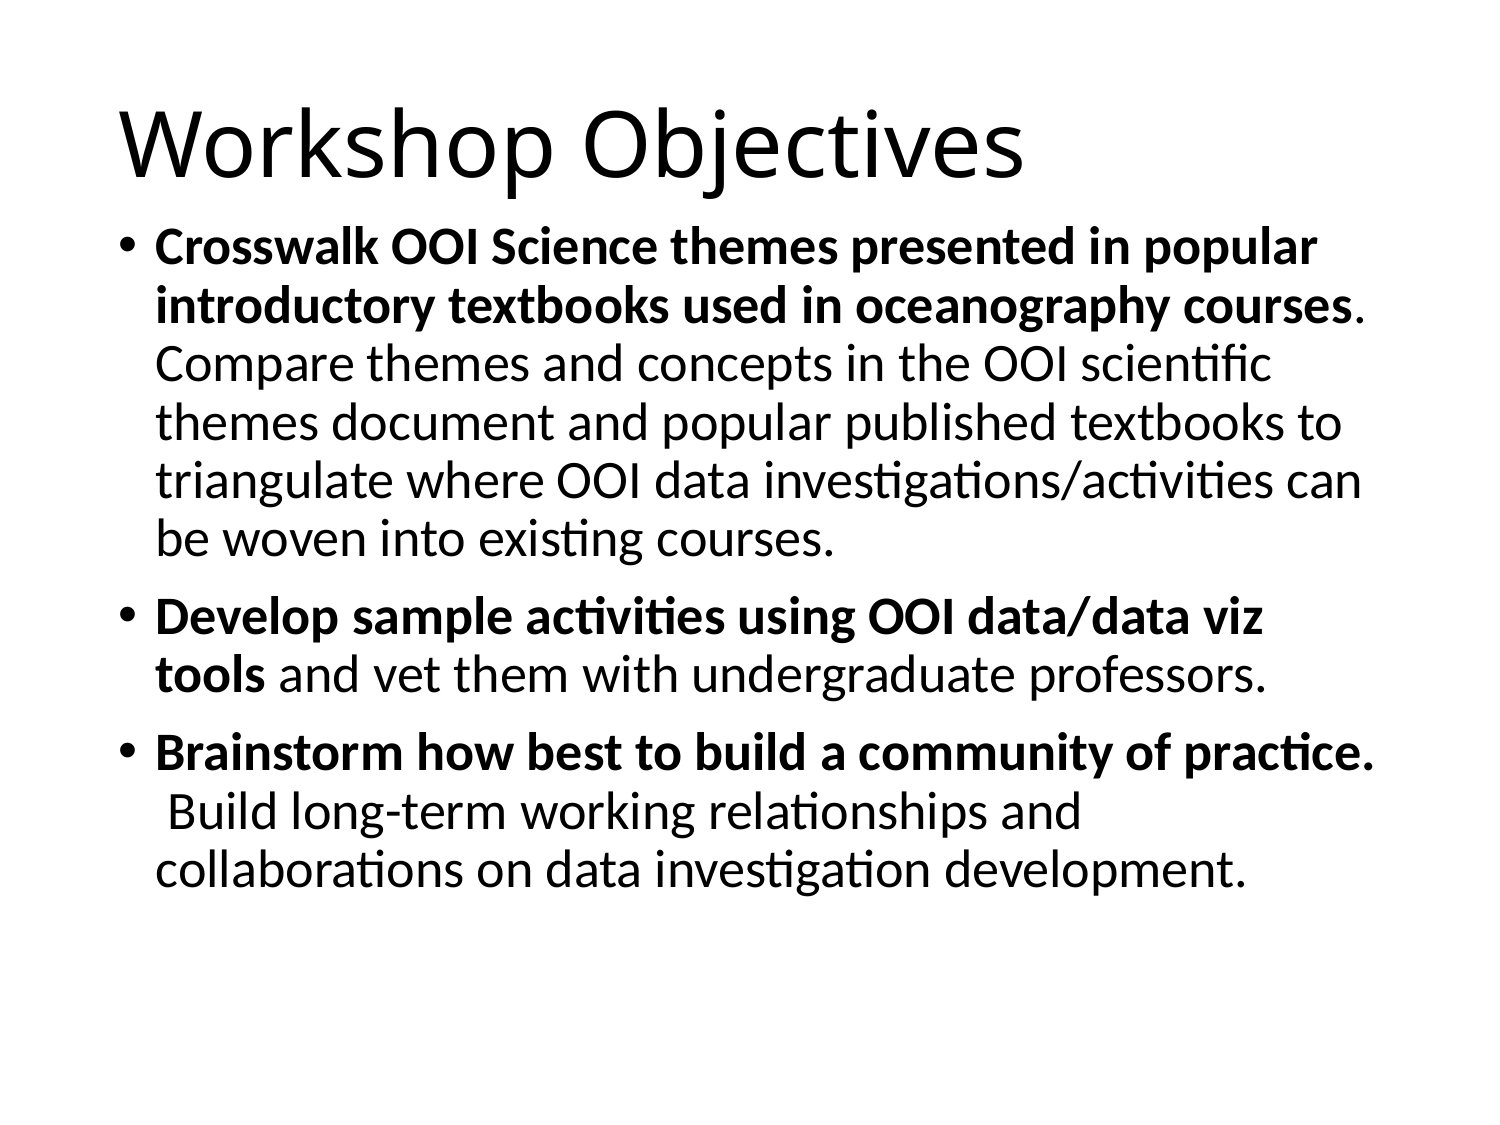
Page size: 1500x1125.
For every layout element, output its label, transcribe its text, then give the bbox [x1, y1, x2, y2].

title Workshop Objectives [103, 59, 1397, 210]
list Crosswalk OOI Science themes presented in popular introductory textbooks used in oceanography courses. Compare themes and concepts in the OOI scientific themes document and popular published textbooks to triangulate where OOI data investigations/activities can be woven into existing courses. Develop sample activities using OOI data/data viz tools and vet them with undergraduate professors. Brainstorm how best to build a community of practice. Build long-term working relationships and collaborations on data investigation development. [103, 210, 1397, 925]
